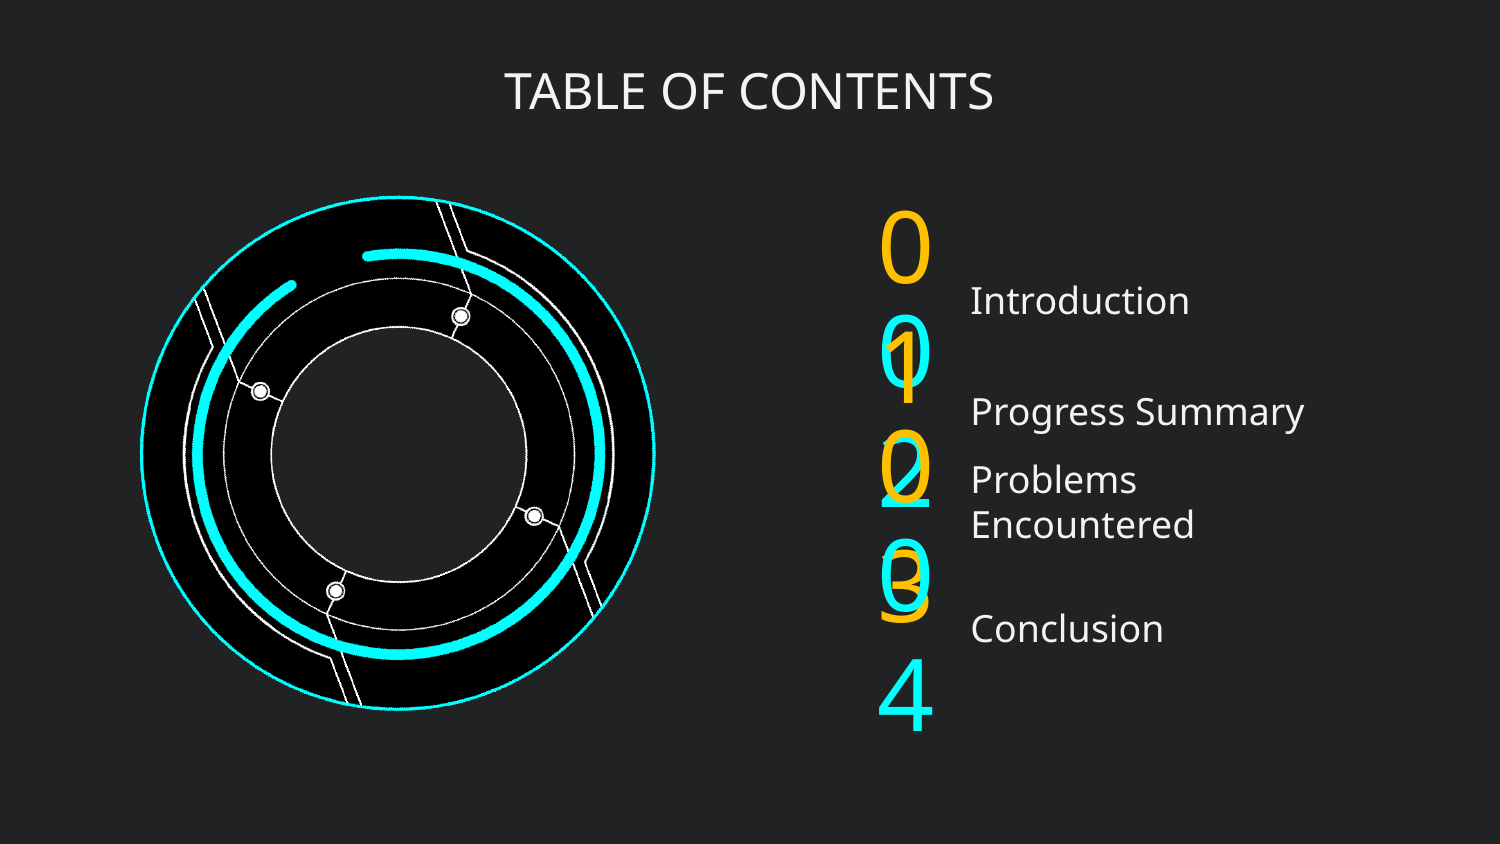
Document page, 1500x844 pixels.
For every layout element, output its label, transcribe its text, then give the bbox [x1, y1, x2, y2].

text_box 01 [862, 256, 973, 352]
title TABLE OF CONTENTS [118, 0, 1382, 135]
title Problems Encountered [955, 466, 1325, 562]
title 02 [862, 360, 973, 456]
text_box 04 [862, 584, 973, 679]
title 03 [862, 475, 984, 571]
picture [46, 103, 750, 806]
text_box Introduction [955, 242, 1325, 338]
title Progress Summary [955, 353, 1325, 448]
text_box Conclusion [955, 570, 1325, 665]
